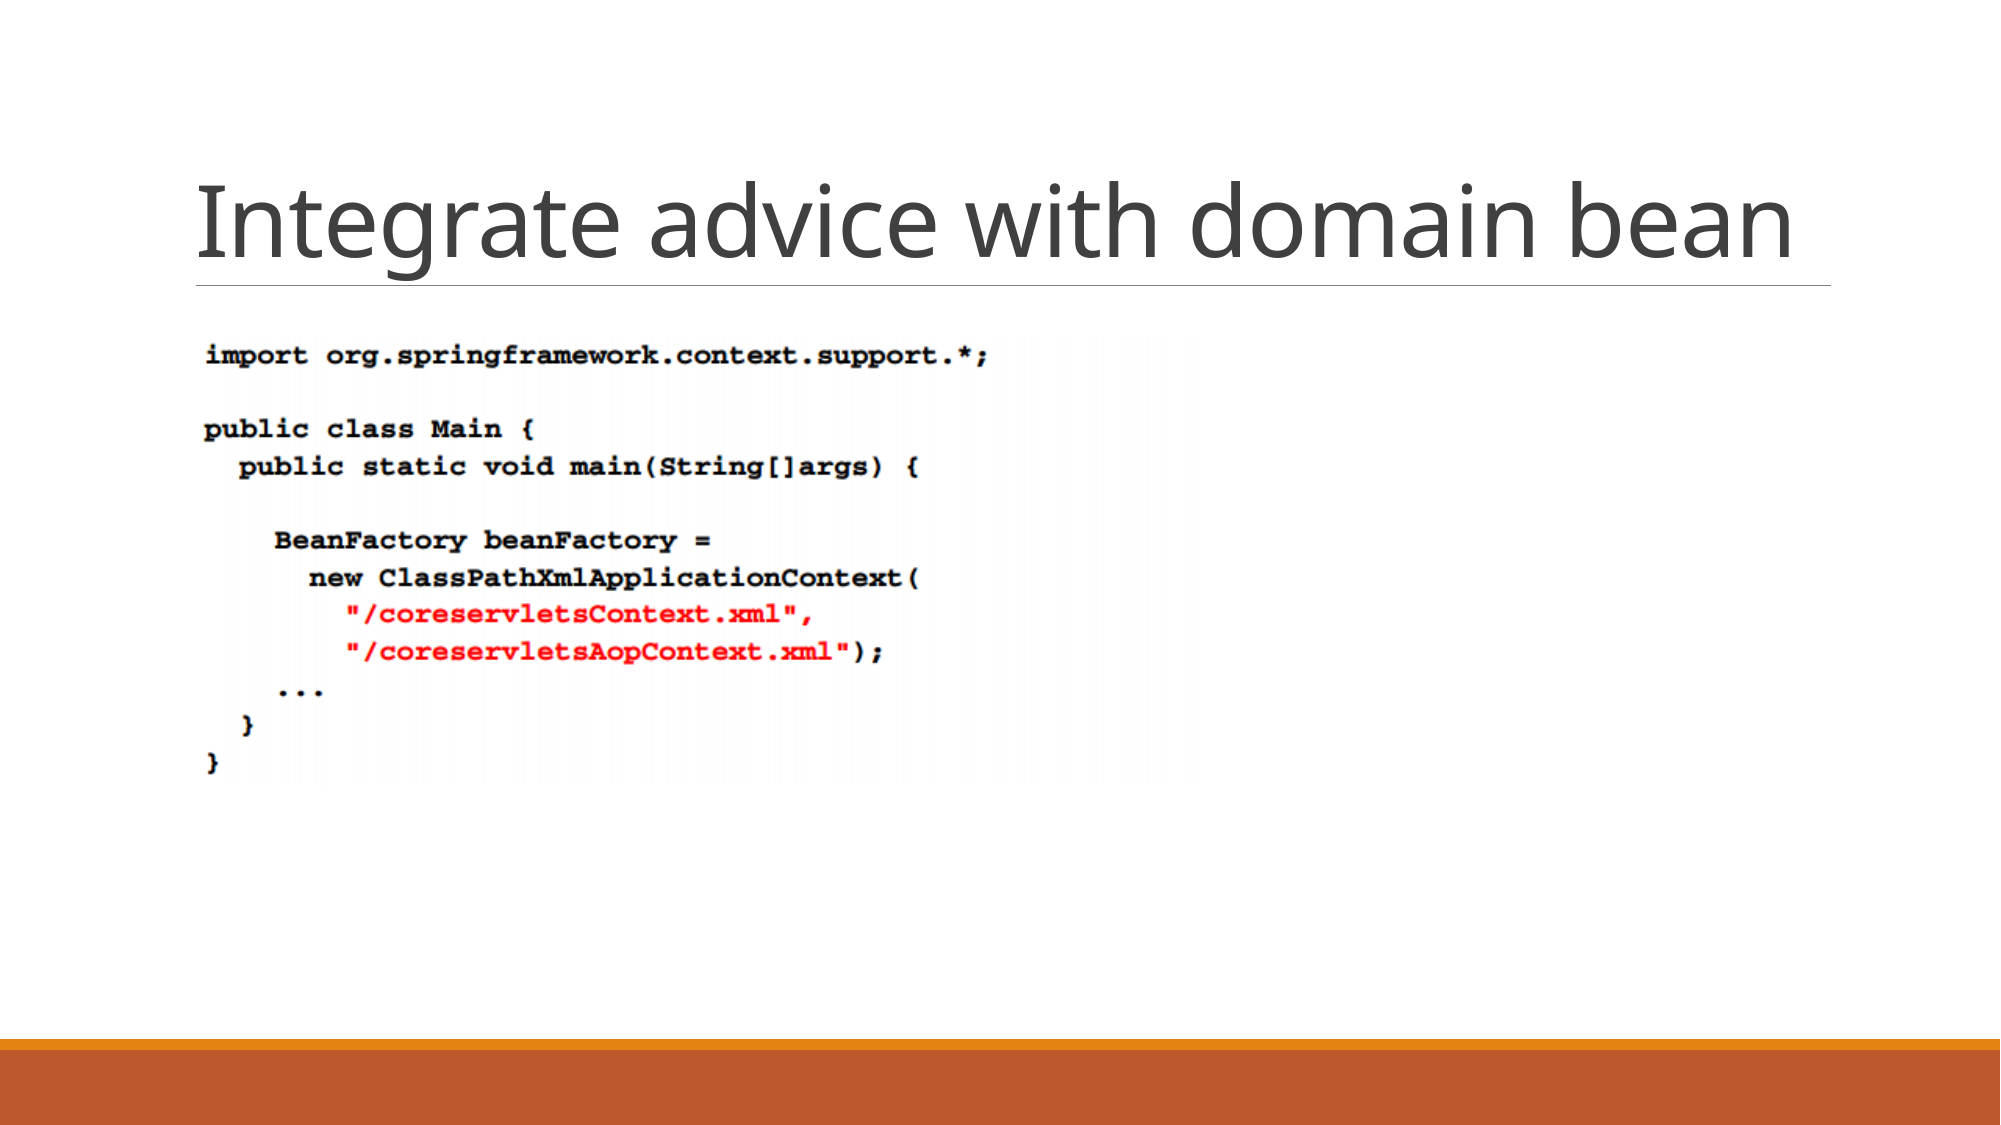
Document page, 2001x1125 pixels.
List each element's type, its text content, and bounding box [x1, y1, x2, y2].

picture [198, 334, 1209, 787]
title Integrate advice with domain bean [180, 47, 1830, 285]
